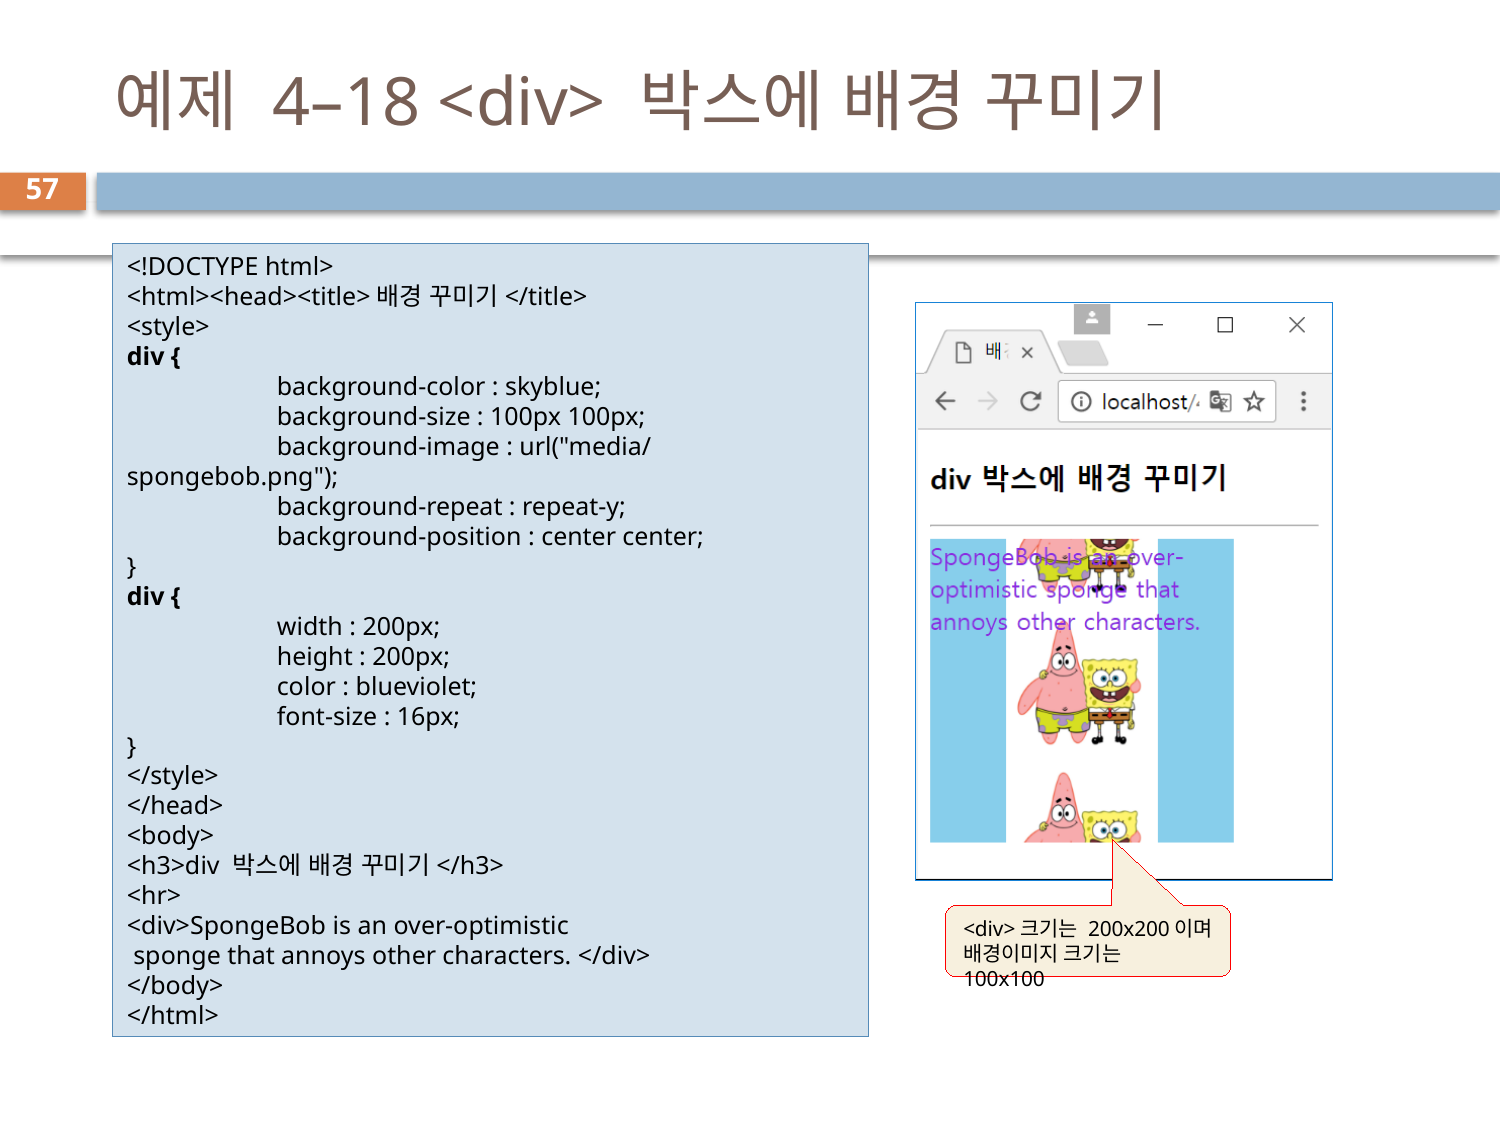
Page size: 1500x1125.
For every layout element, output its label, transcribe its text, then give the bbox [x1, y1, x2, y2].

picture [914, 302, 1333, 881]
text_box <!DOCTYPE html> <html><head><title>배경 꾸미기</title> <style> div { background-color : skyblue; background-size : 100px 100px; background-image : url("media/spongebob.png"); background-repeat : repeat-y; background-position : center center; } div { width : 200px; height : 200px; color : blueviolet; font-size : 16px; } </style> </head> <body> <h3>div 박스에 배경 꾸미기</h3> <hr> <div>SpongeBob is an over-optimistic sponge that annoys other characters. </div> </body> </html> [112, 243, 869, 1037]
slide_number 57 [0, 170, 87, 211]
text_box <div>크기는 200x200이며 배경이미지 크기는 100x100 [945, 890, 1231, 977]
title 예제 4–18 <div> 박스에 배경 꾸미기 [99, 37, 1438, 161]
